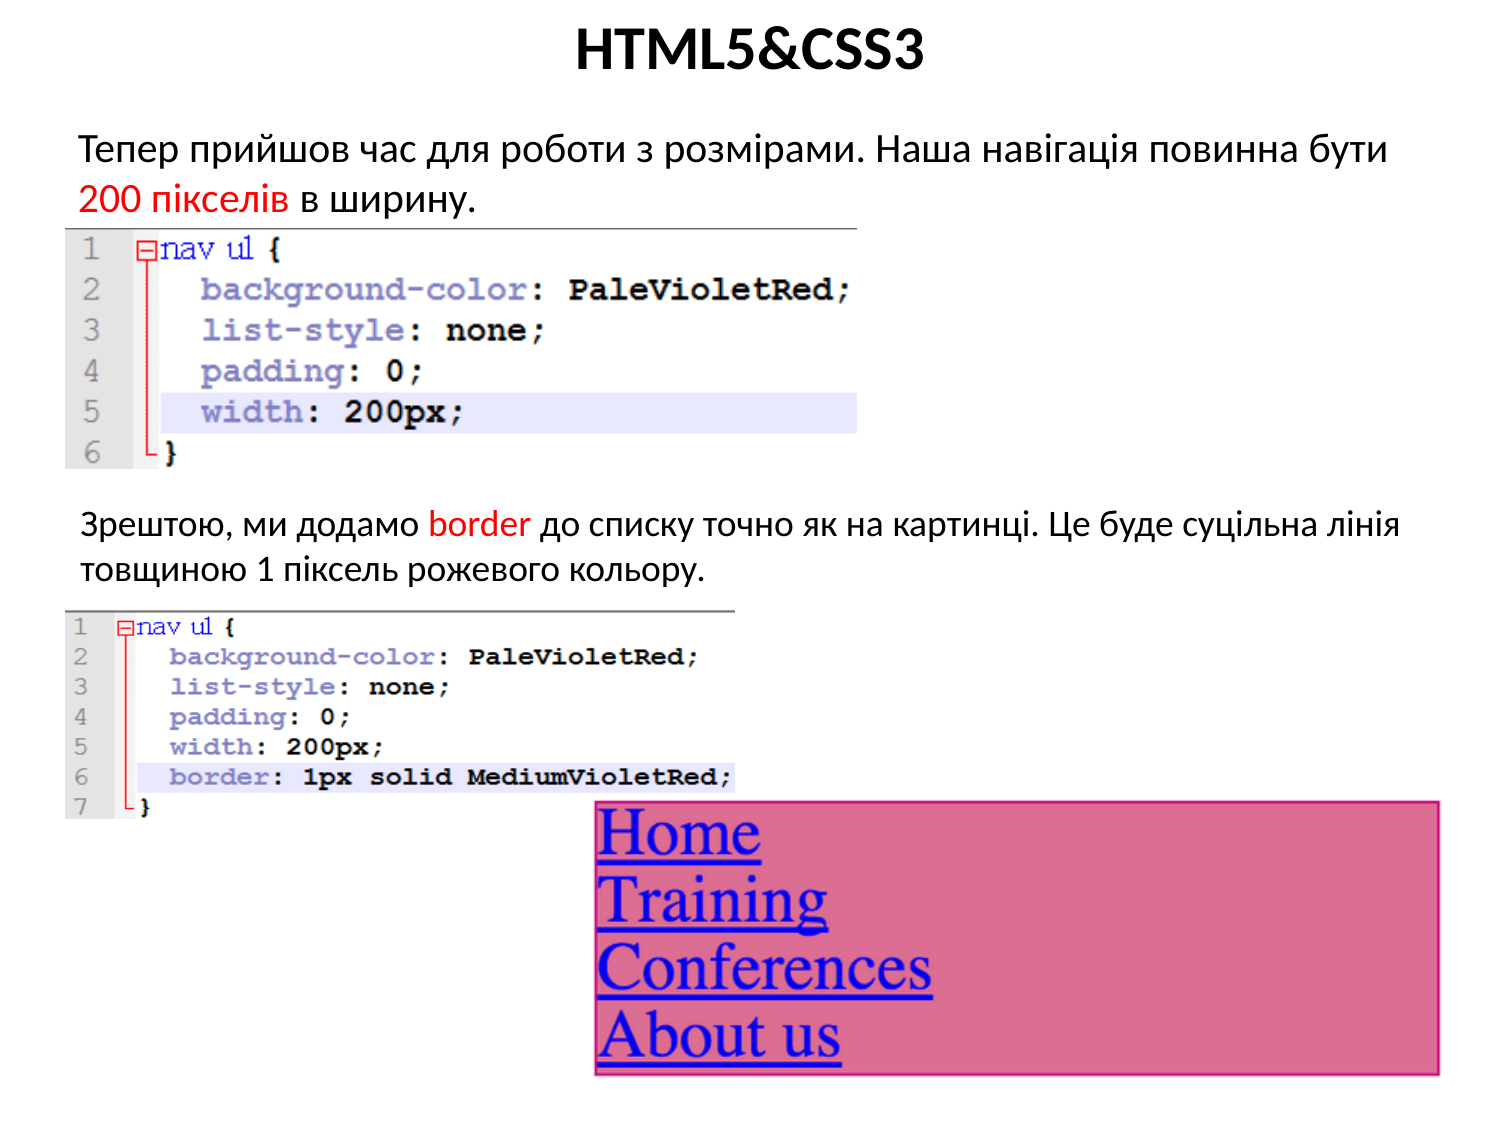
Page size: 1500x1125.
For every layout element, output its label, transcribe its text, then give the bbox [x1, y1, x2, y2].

text_box Зрештою, ми додамо border до списку точно як на картинці. Це буде суцільна лінія товщиною 1 піксель рожевого кольору. [65, 491, 1446, 597]
picture [65, 610, 1446, 1079]
text_box Тепер прийшов час для роботи з розмірами. Наша навігація повинна бути 200 пікселів в ширину. [63, 113, 1446, 229]
picture [65, 228, 857, 470]
title HTML5&CSS3 [0, 0, 1500, 90]
